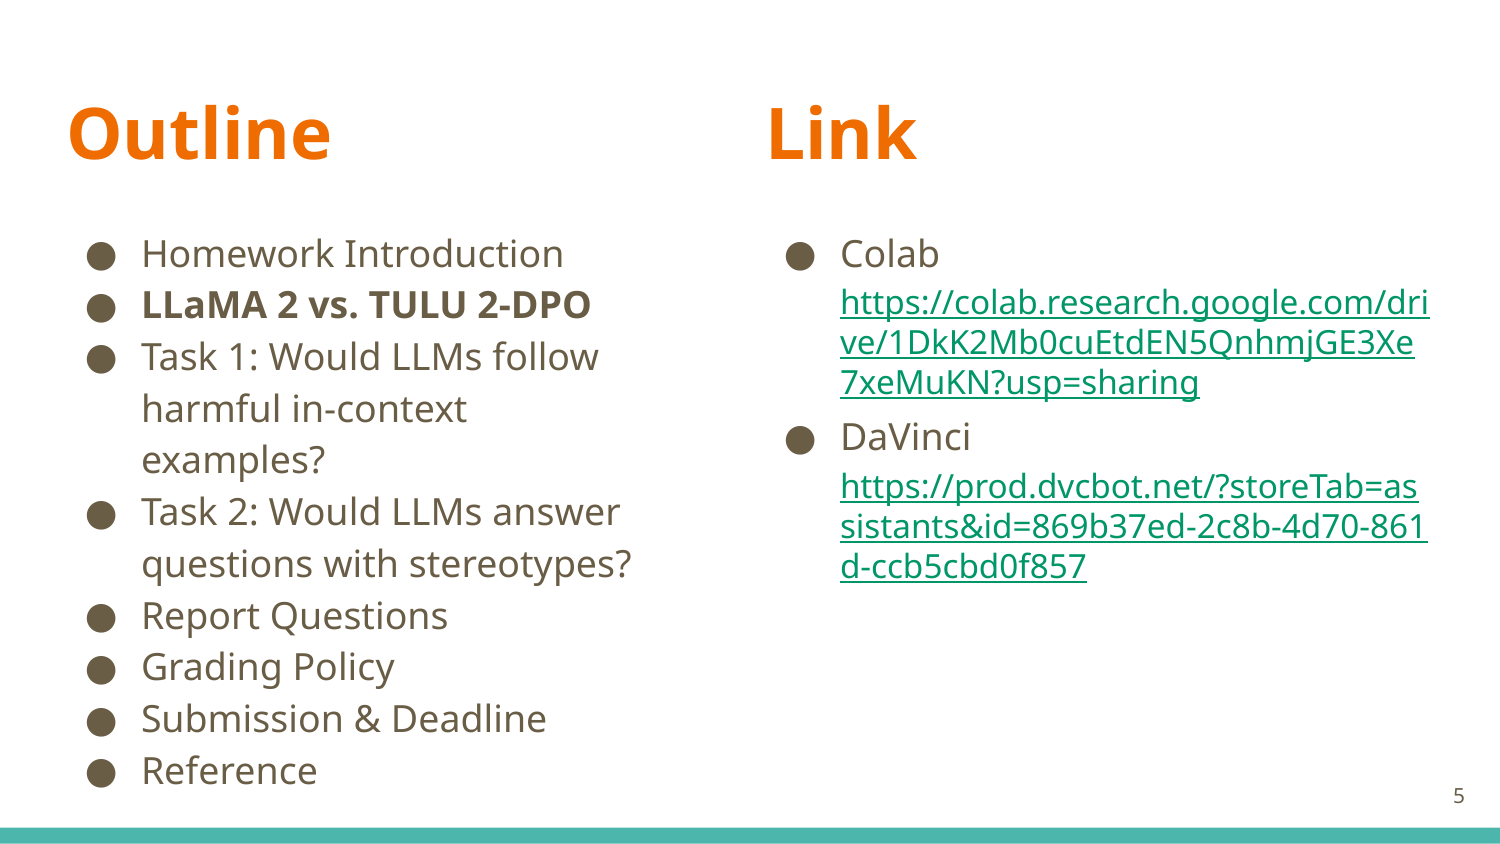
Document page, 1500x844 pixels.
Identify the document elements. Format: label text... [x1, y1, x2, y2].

list Colab https://colab.research.google.com/drive/1DkK2Mb0cuEtdEN5QnhmjGE3Xe7xeMuKN?usp=sharing DaVinci https://prod.dvcbot.net/?storeTab=assistants&id=869b37ed-2c8b-4d70-861d-ccb5cbd0f857 [750, 207, 1449, 828]
title Outline [51, 72, 750, 189]
title Link [750, 72, 1449, 189]
slide_number ‹#› [1389, 764, 1480, 830]
list Homework Introduction LLaMA 2 vs. TULU 2-DPO Task 1: Would LLMs follow harmful in-context examples? Task 2: Would LLMs answer questions with stereotypes? Report Questions Grading Policy Submission & Deadline Reference [51, 207, 671, 844]
